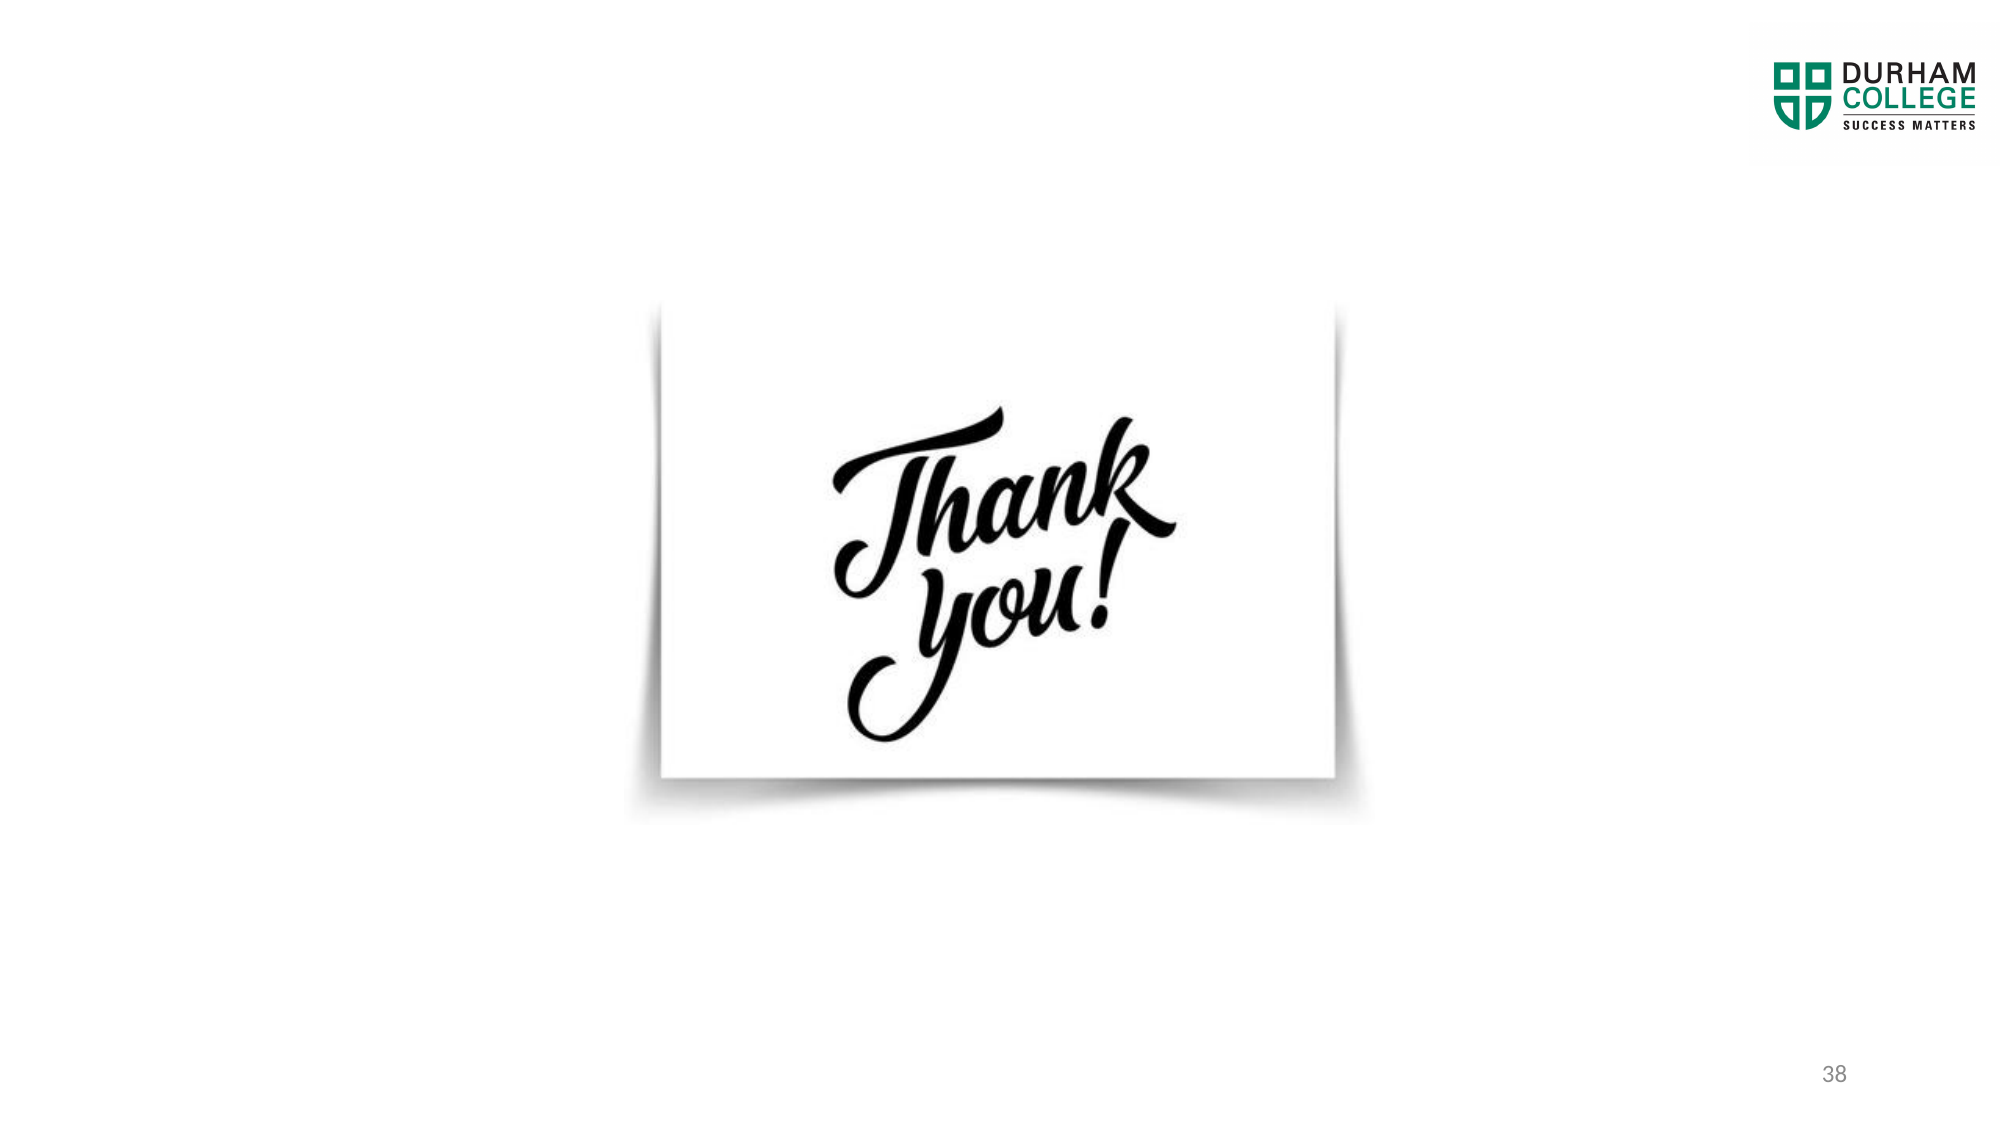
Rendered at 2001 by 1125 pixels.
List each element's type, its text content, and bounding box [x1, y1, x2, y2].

picture [624, 300, 1375, 825]
slide_number 38 [1412, 1042, 1863, 1103]
picture [1749, 22, 2000, 166]
